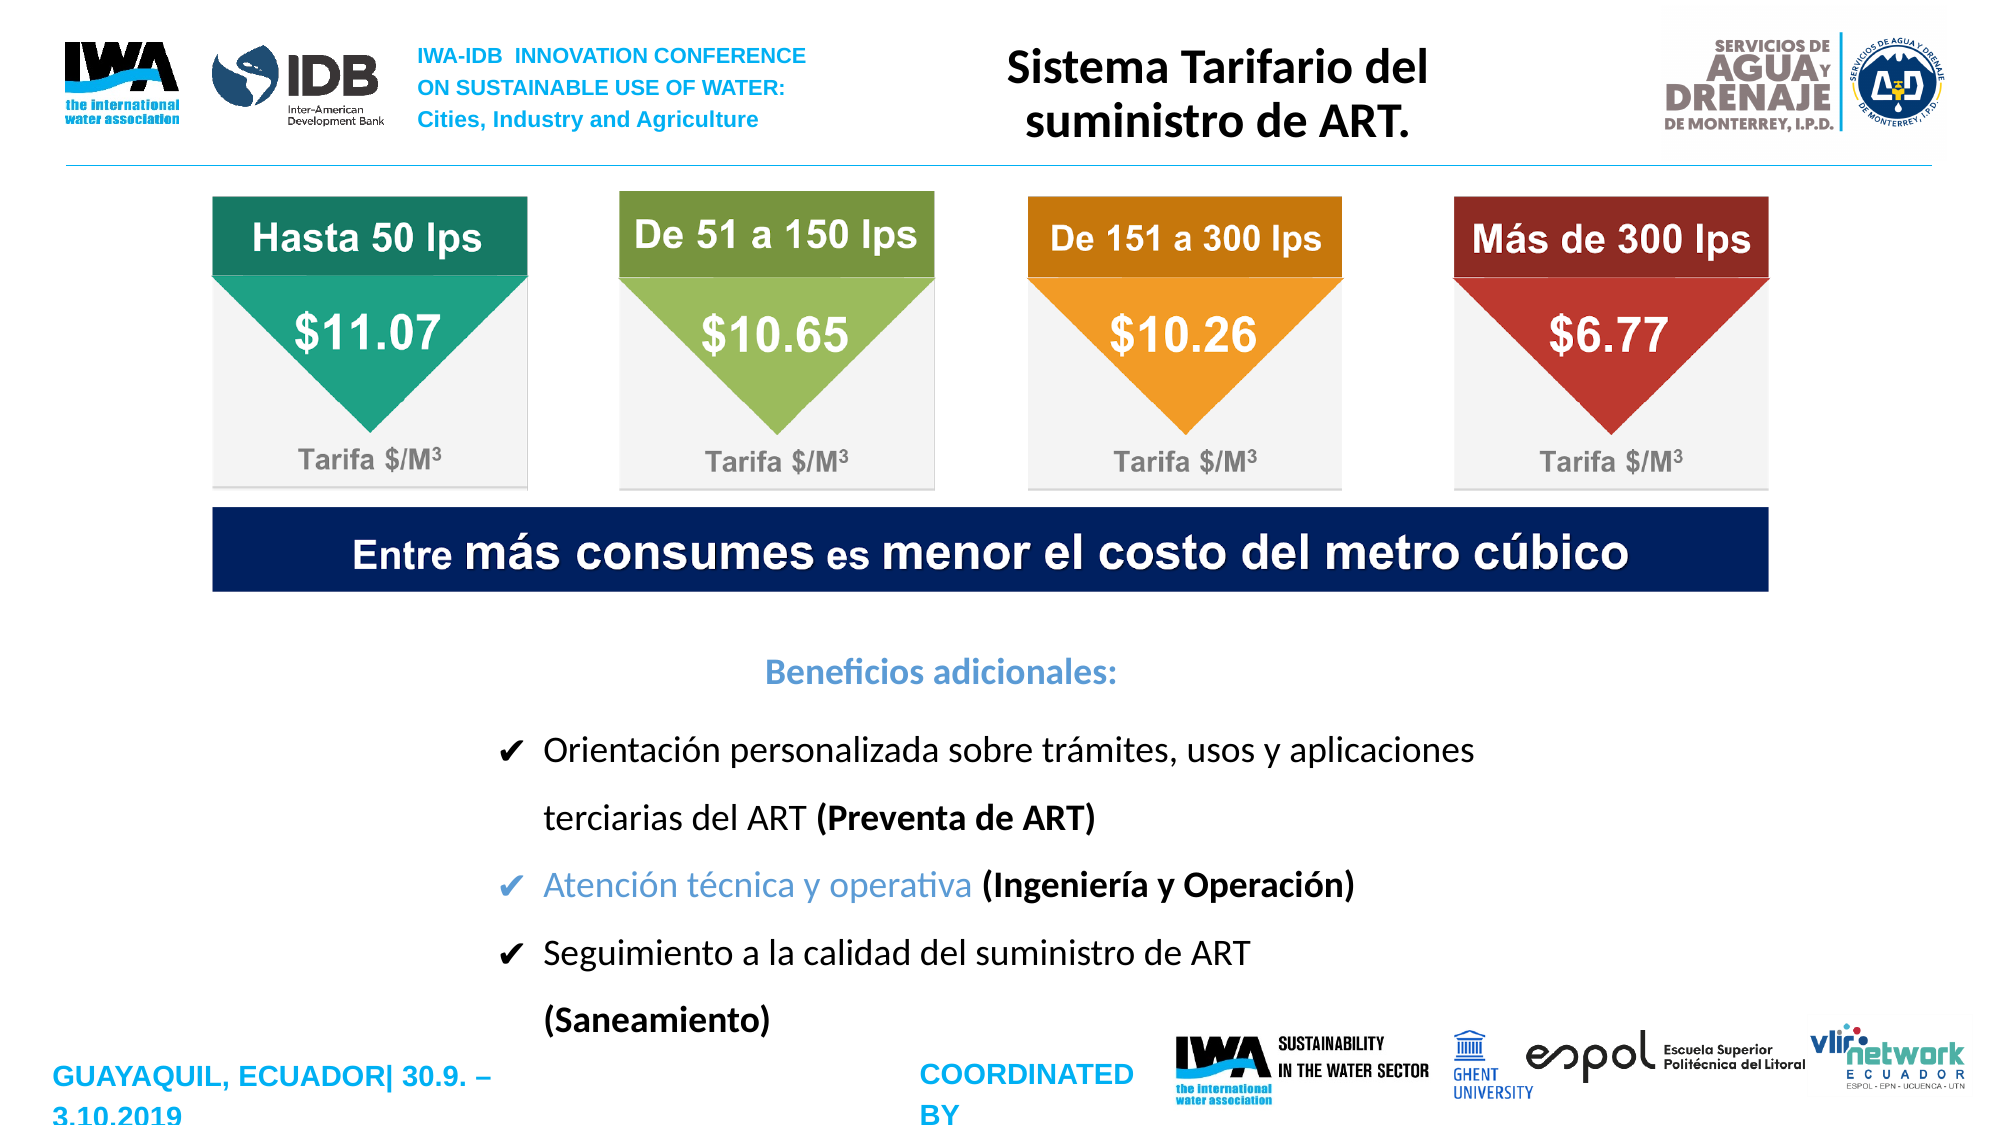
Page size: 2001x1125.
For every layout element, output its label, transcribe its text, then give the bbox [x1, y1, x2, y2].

text_box COORDINATED BY [904, 1048, 1157, 1096]
text_box GUAYAQUIL, ECUADOR| 30.9. – 3.10.2019 [37, 1043, 584, 1098]
text_box IWA-IDB INNOVATION CONFERENCE ON SUSTAINABLE USE OF WATER: Cities, Industry and Agriculture [402, 29, 919, 139]
picture [207, 38, 402, 141]
text_box Beneficios adicionales: [33, 643, 1851, 697]
picture [1162, 1006, 1805, 1125]
picture [1661, 5, 1948, 162]
text_box Sistema Tarifario del suministro de ART. [878, 33, 1558, 158]
picture [65, 42, 180, 125]
picture [1806, 1014, 1973, 1097]
text_box Orientación personalizada sobre trámites, usos y aplicaciones terciarias del ART (Preventa de ART) Atención técnica y operativa (Ingeniería y Operación) Seguimiento a la calidad del suministro de ART (Saneamiento) [492, 699, 1491, 1048]
picture [207, 191, 1776, 613]
